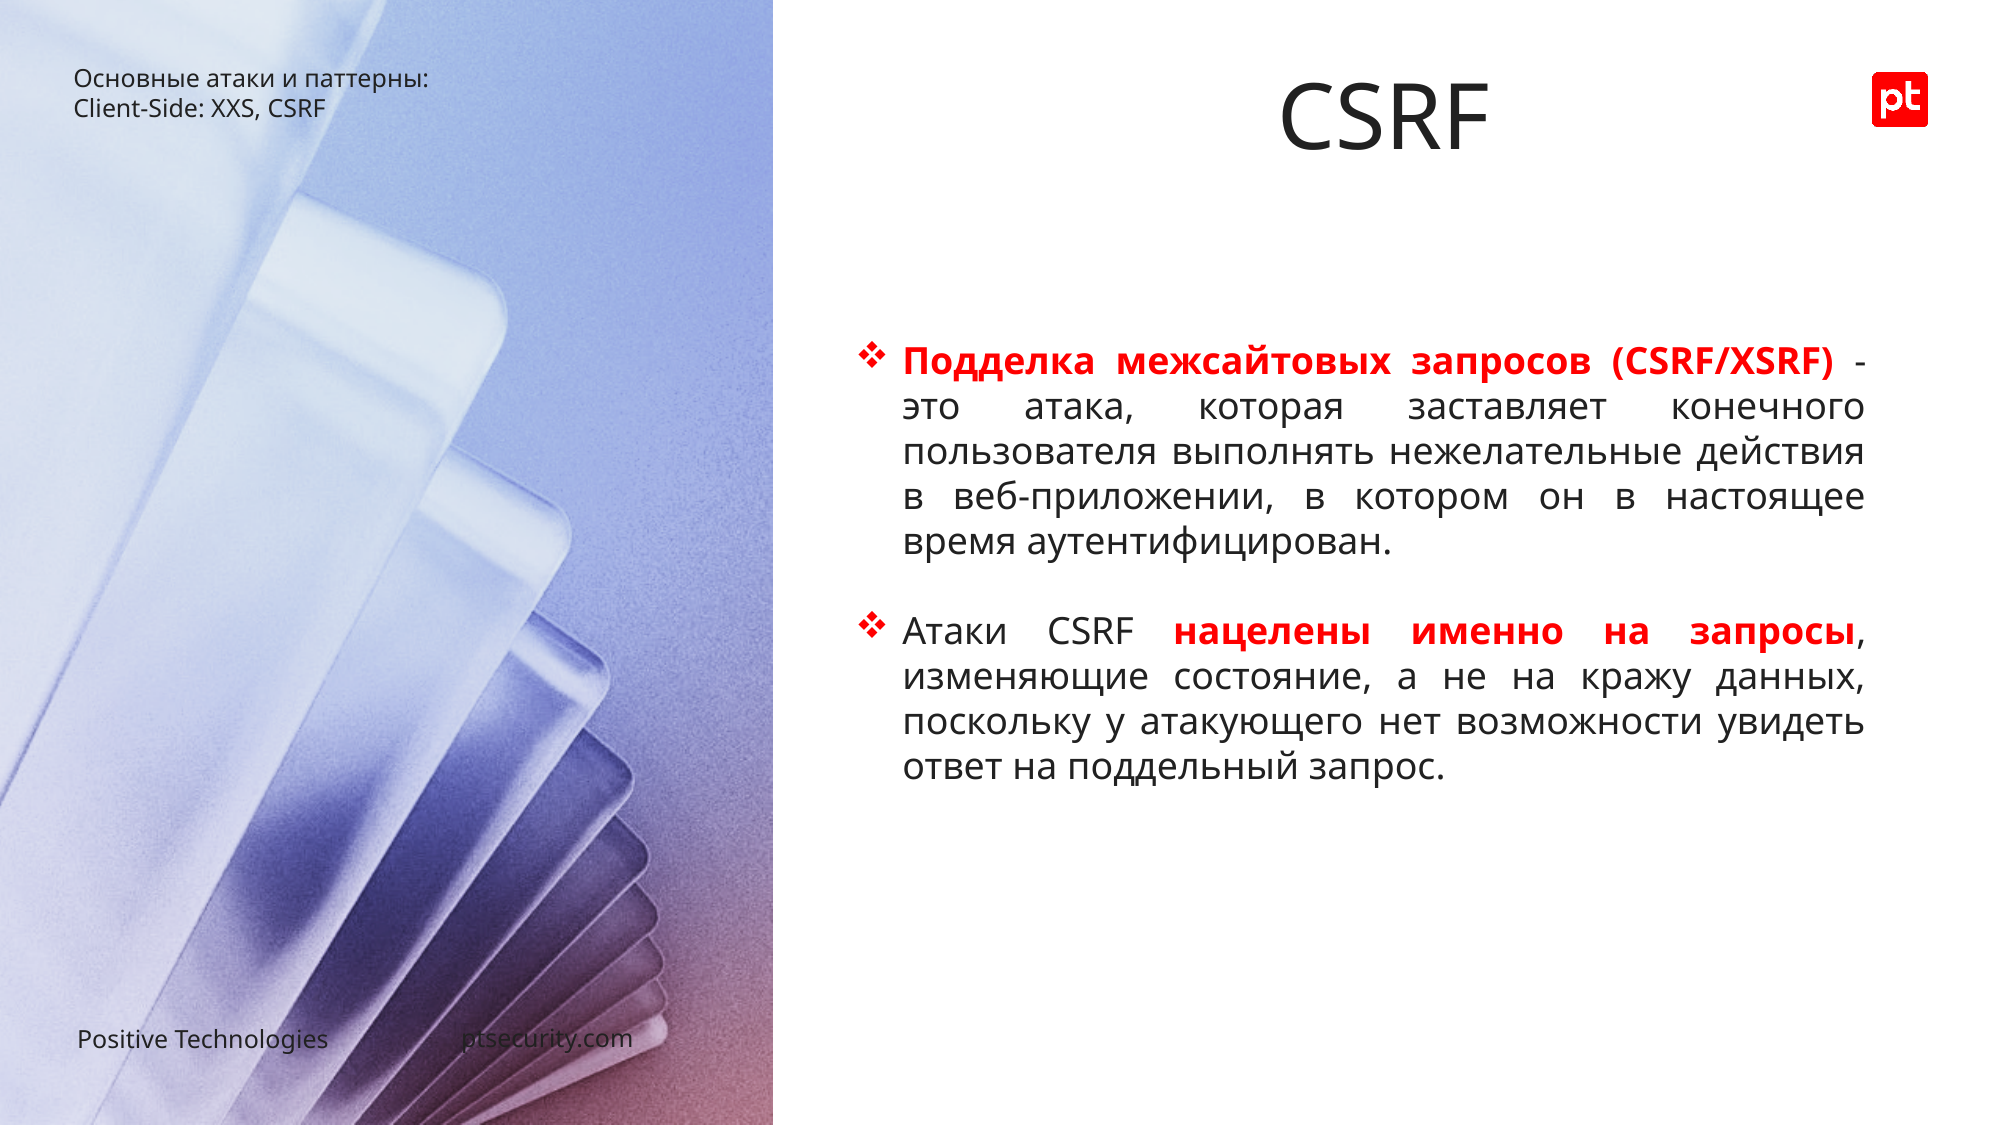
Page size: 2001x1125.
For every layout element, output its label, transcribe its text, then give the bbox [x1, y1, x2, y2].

text_box Основные атаки и паттерны: Client-Side: XXS, CSRF [58, 54, 504, 115]
picture [0, 0, 773, 1125]
text_box CSRF [840, 50, 1928, 176]
text_box Подделка межсайтовых запросов (CSRF/XSRF) - это атака, которая заставляет конечного пользователя выполнять нежелательные действия в веб-приложении, в котором он в настоящее время аутентифицирован. Атаки CSRF нацелены именно на запросы, изменяющие состояние, а не на кражу данных, поскольку у атакующего нет возможности увидеть ответ на поддельный запрос. [840, 329, 1881, 795]
